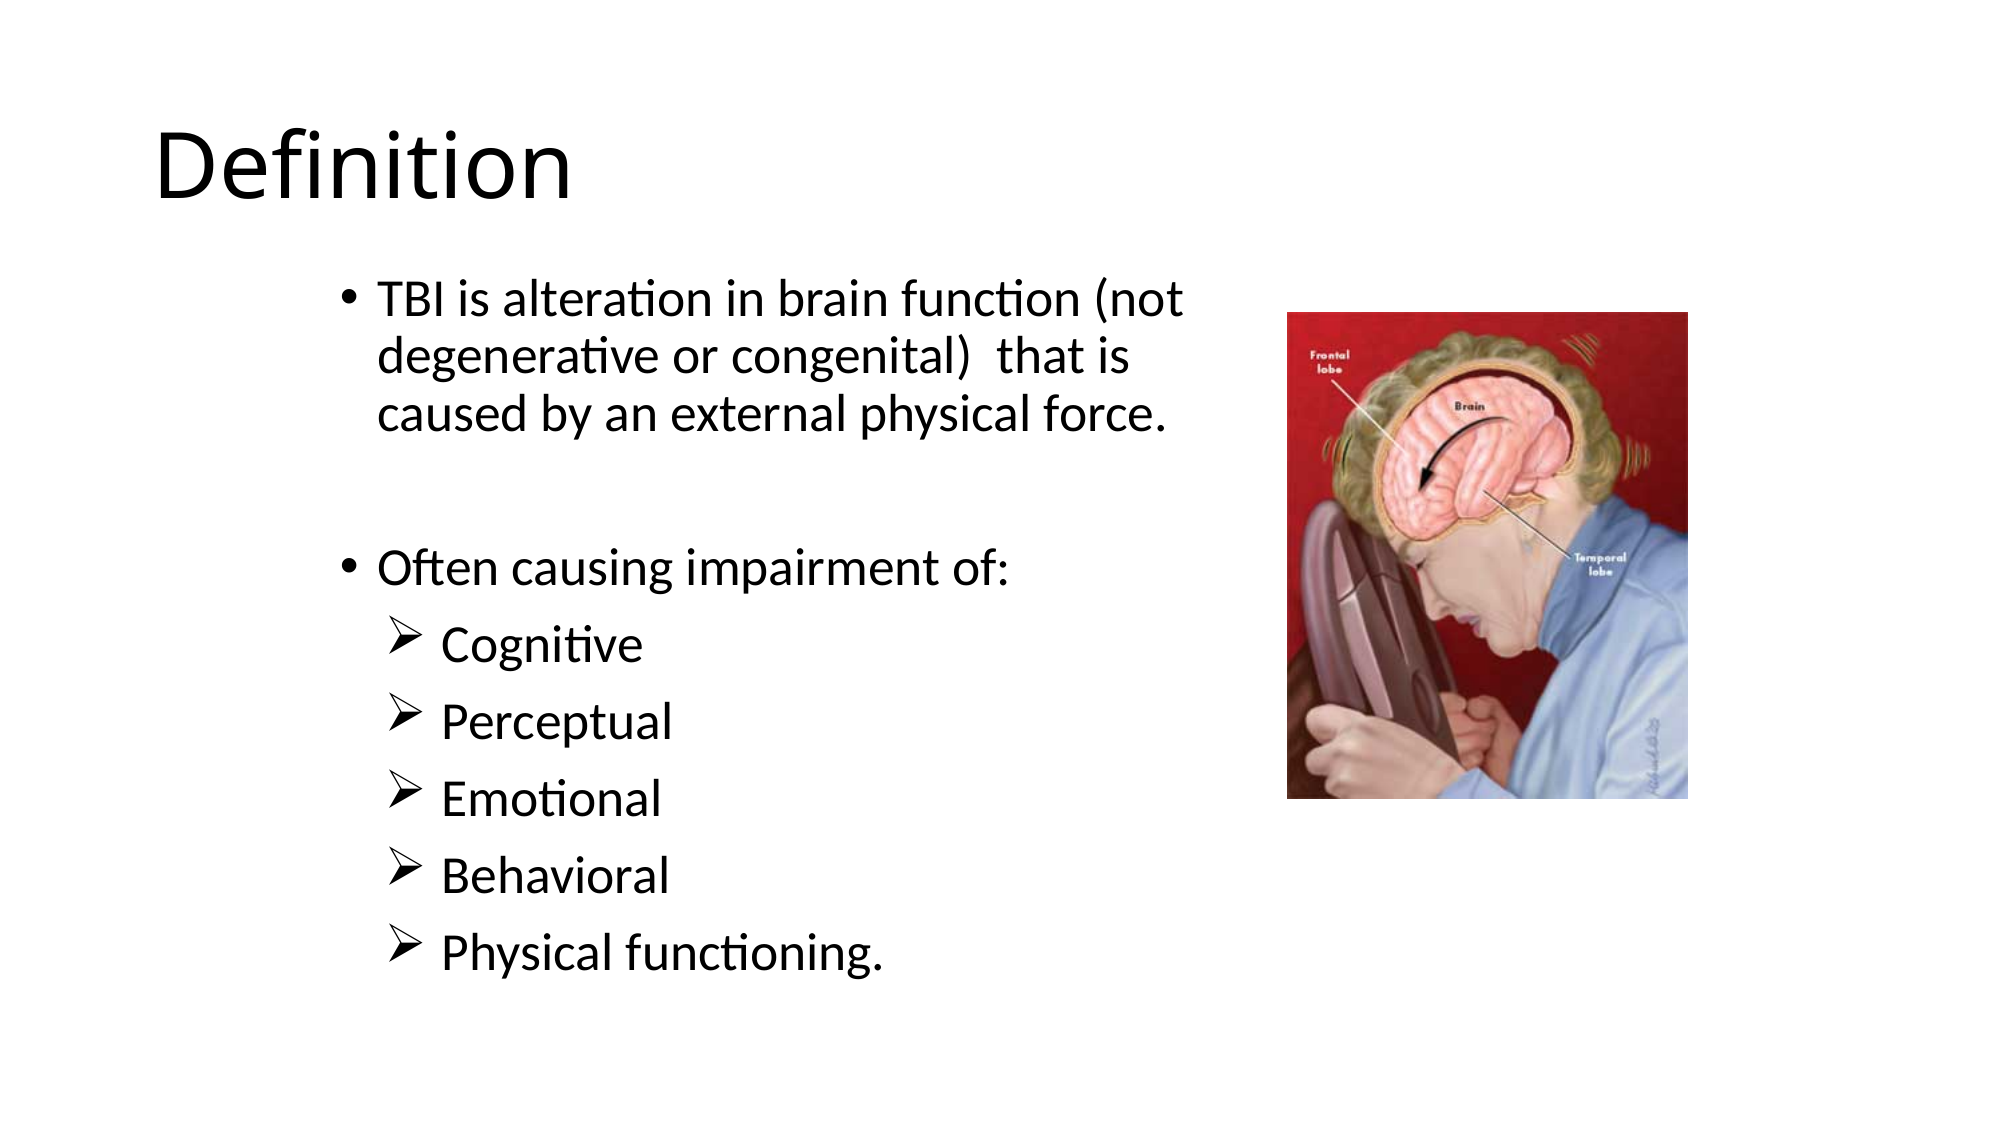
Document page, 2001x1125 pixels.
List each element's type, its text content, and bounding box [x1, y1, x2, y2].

title Definition [137, 59, 1863, 278]
list TBI is alteration in brain function (not degenerative or congenital) that is caused by an external physical force. Often causing impairment of: Cognitive Perceptual Emotional Behavioral Physical functioning. [324, 262, 1213, 1038]
picture [1287, 312, 1688, 799]
